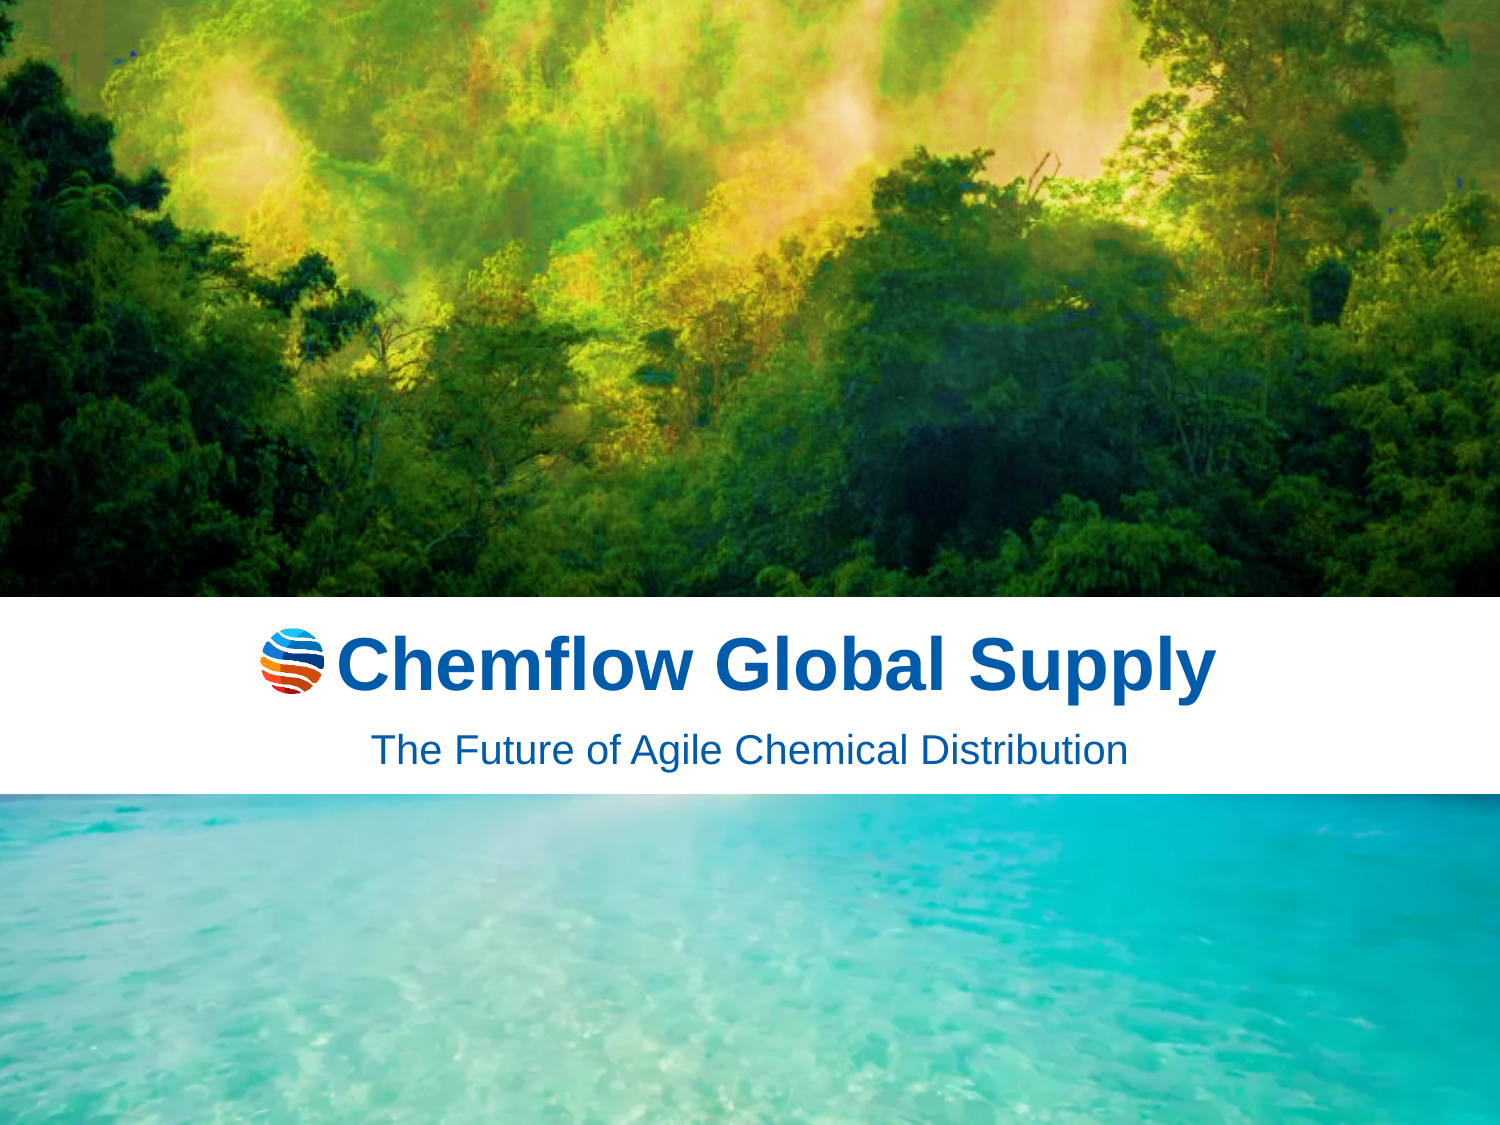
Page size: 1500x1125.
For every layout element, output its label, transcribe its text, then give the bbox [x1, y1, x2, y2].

text_box The Future of Agile Chemical Distribution [355, 715, 1145, 780]
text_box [256, 608, 1243, 715]
picture [0, 794, 1500, 1125]
picture [0, 0, 1500, 598]
